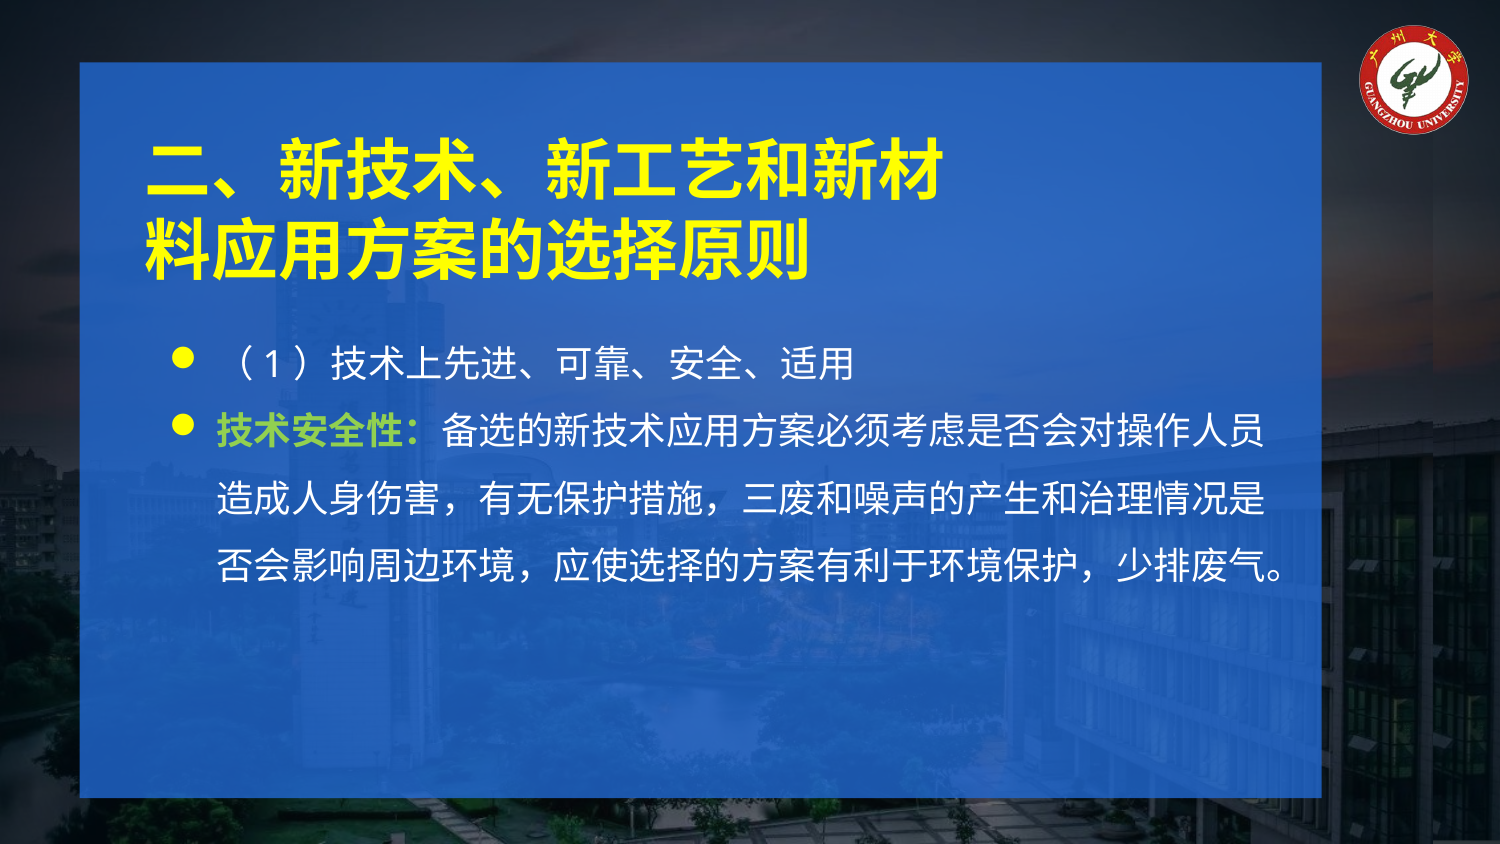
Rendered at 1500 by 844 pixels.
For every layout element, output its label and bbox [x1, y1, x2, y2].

picture [1356, 23, 1470, 136]
text_box [0, 0, 1500, 844]
